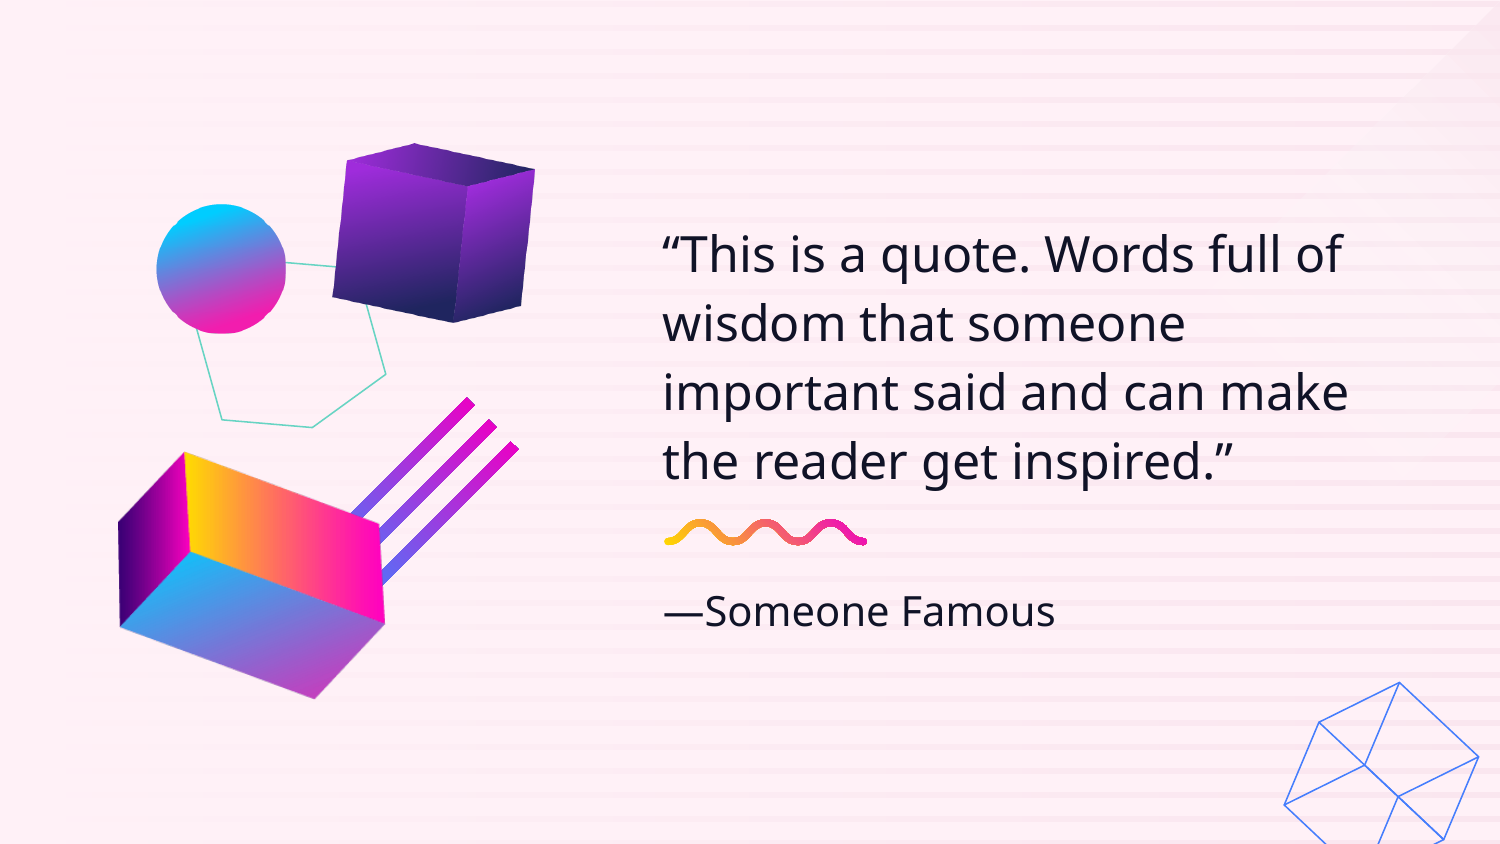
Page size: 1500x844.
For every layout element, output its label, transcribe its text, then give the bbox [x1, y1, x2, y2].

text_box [118, 143, 535, 700]
text_box [664, 519, 867, 546]
title —Someone Famous [647, 562, 1382, 642]
subtitle “This is a quote. Words full of wisdom that someone important said and can make the reader get inspired.” [647, 198, 1382, 505]
